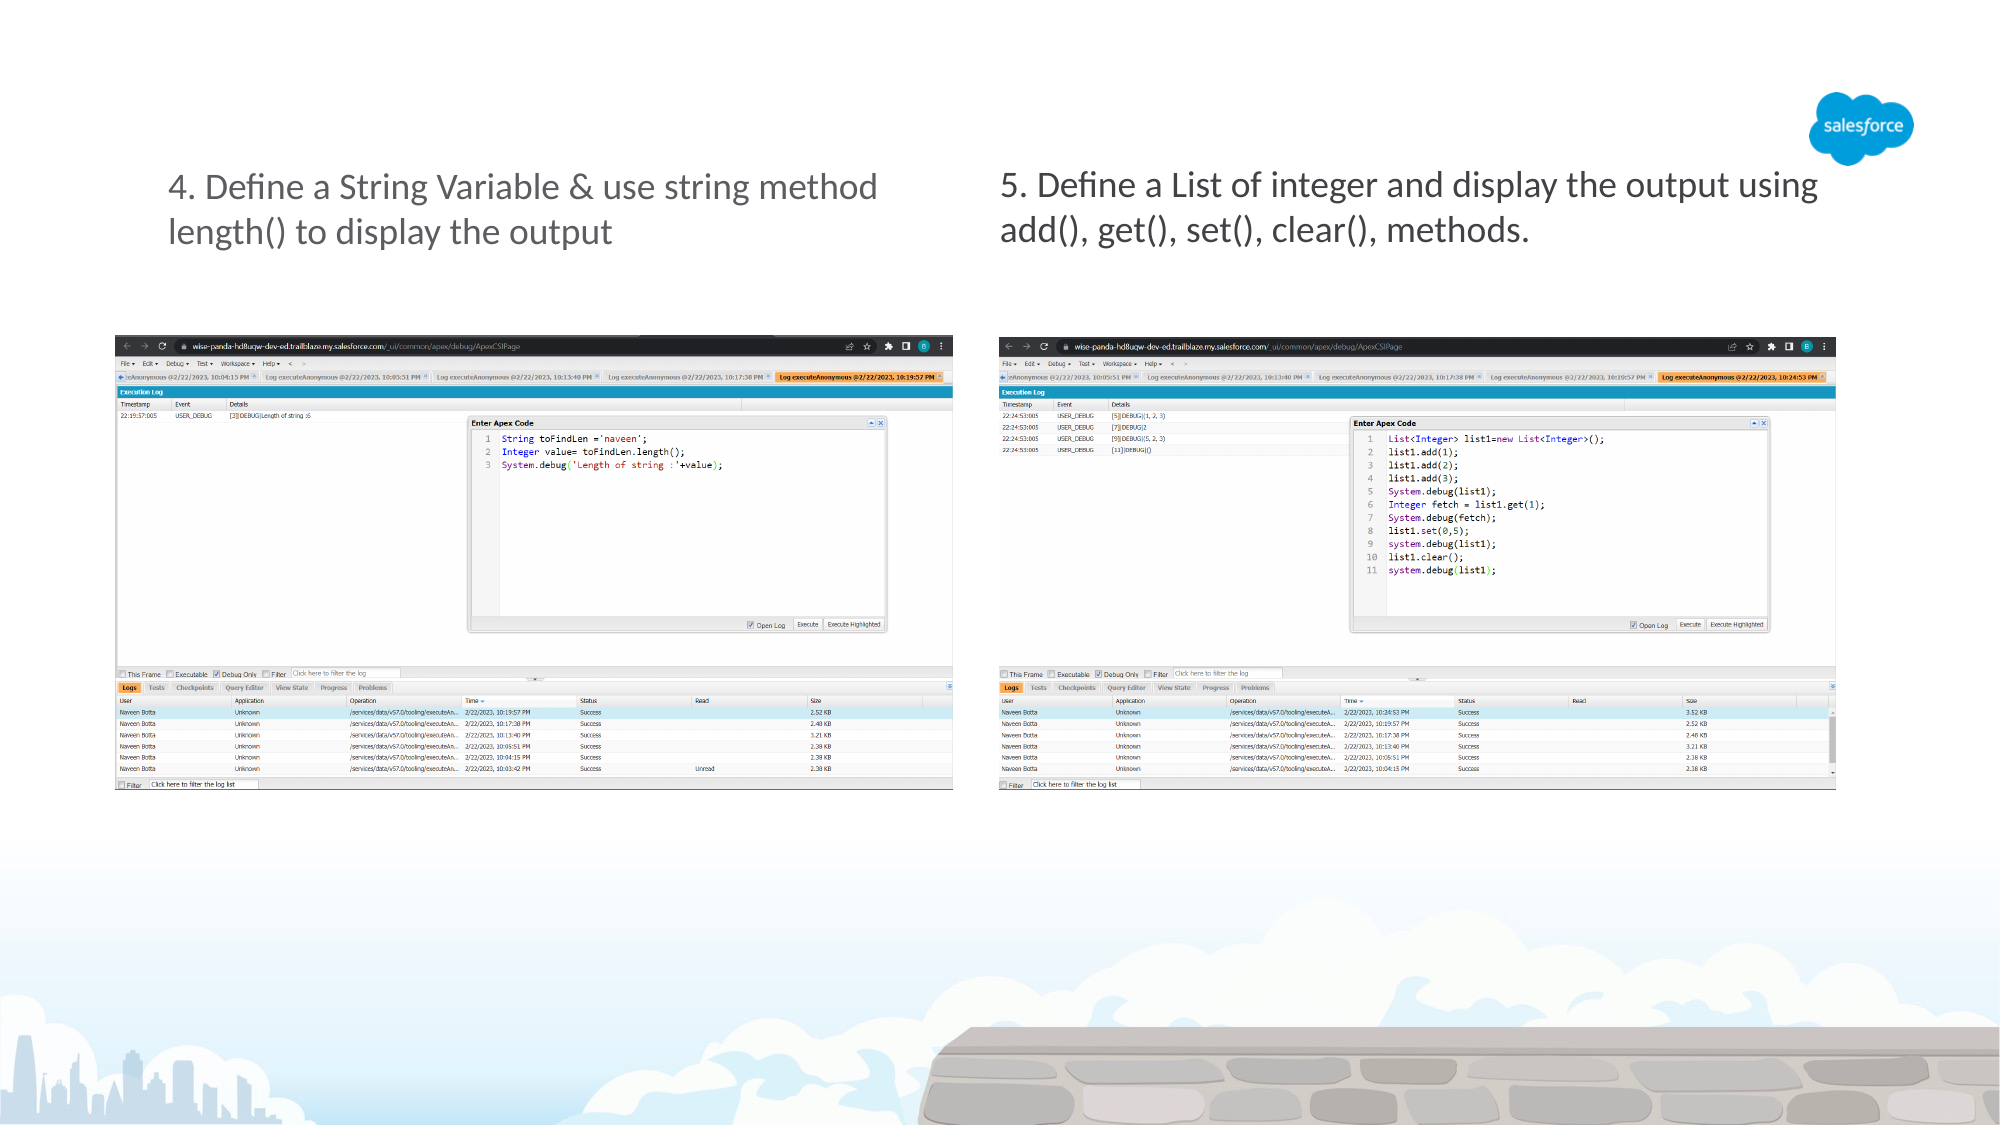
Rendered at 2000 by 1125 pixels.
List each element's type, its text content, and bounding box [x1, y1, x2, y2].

text_box 5. Define a List of integer and display the output using add(), get(), set(), clear(), methods. [999, 115, 1851, 251]
picture [0, 0, 2000, 1125]
text_box 4. Define a String Variable & use string method length() to display the output [153, 154, 1000, 290]
